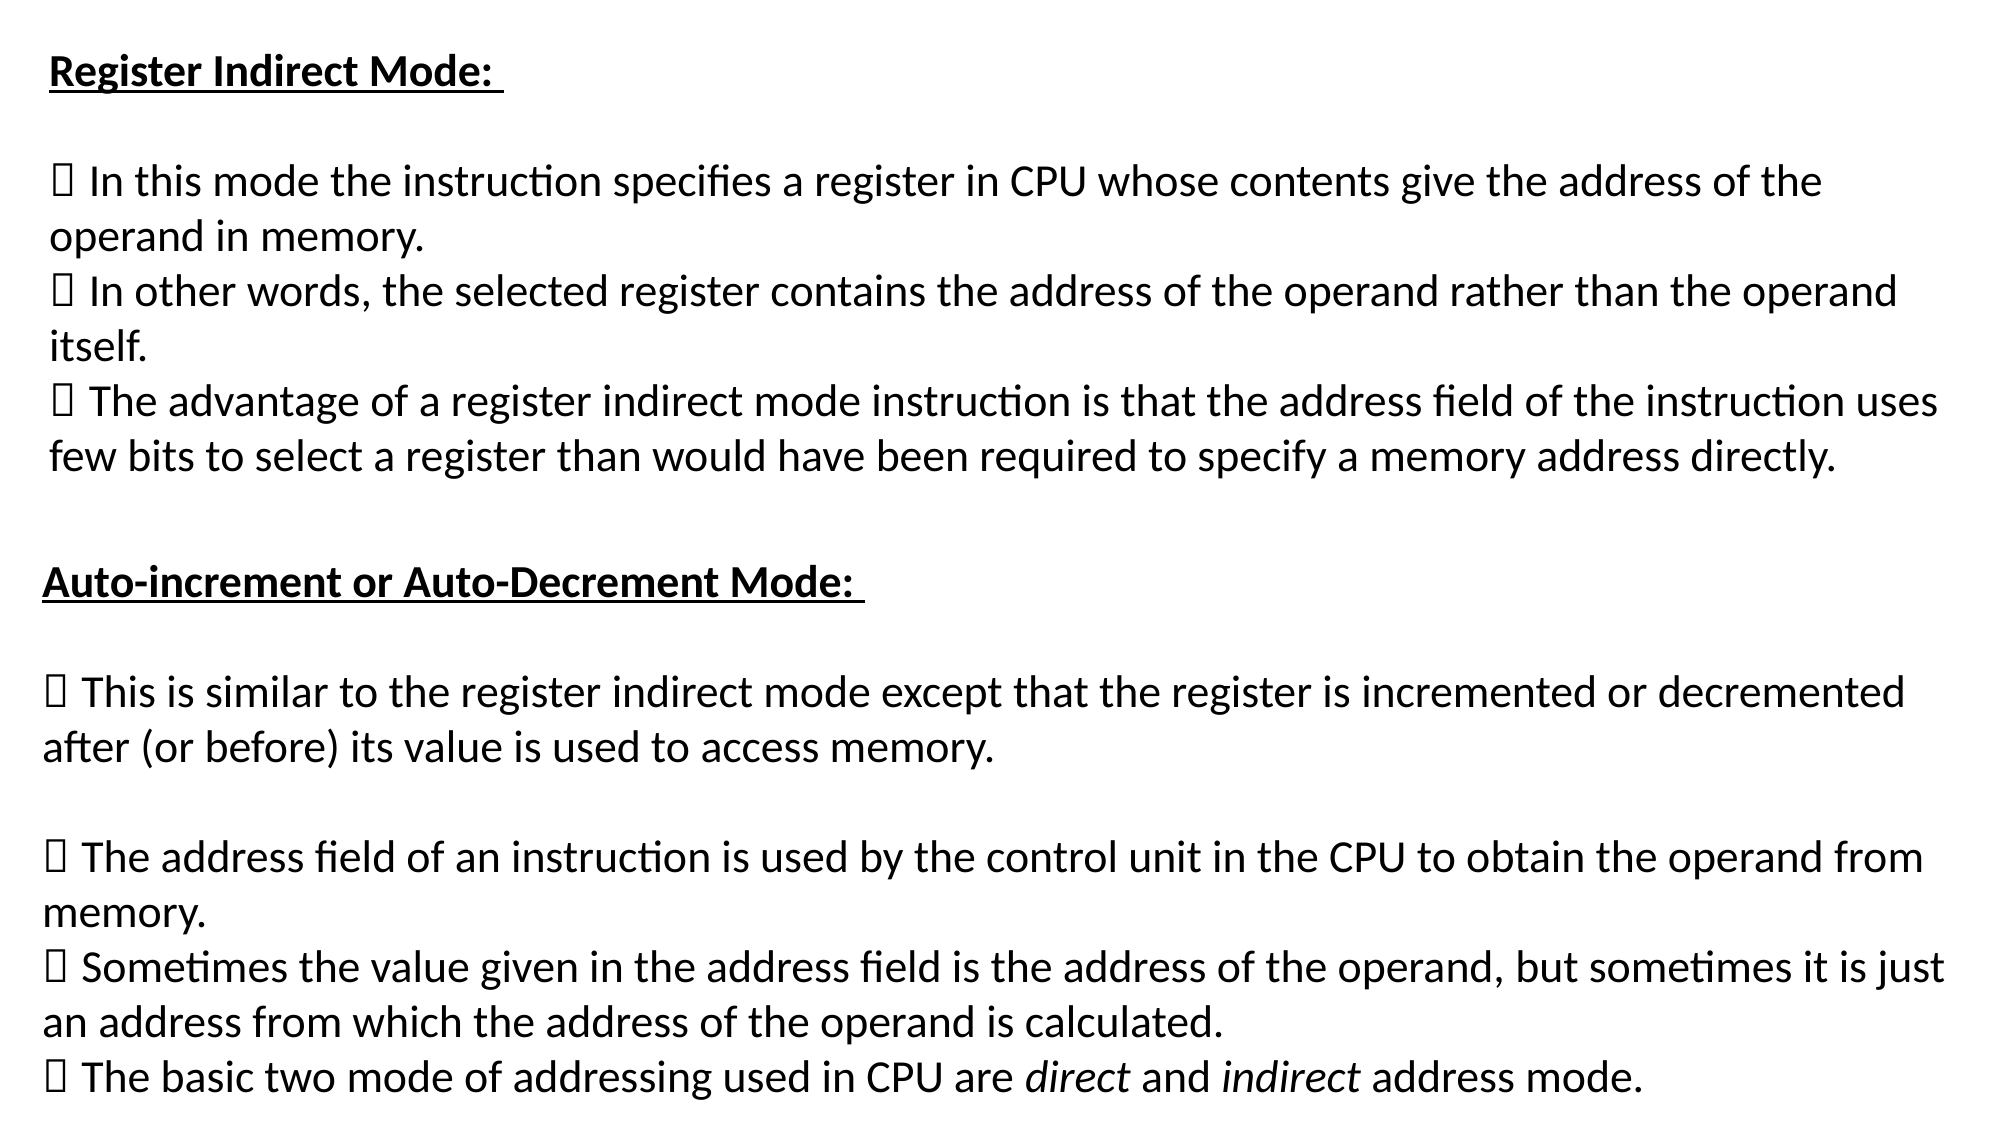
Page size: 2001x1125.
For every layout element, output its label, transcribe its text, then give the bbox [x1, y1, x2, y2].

text_box Register Indirect Mode:  In this mode the instruction specifies a register in CPU whose contents give the address of the operand in memory.  In other words, the selected register contains the address of the operand rather than the operand itself.  The advantage of a register indirect mode instruction is that the address field of the instruction uses few bits to select a register than would have been required to specify a memory address directly. [34, 33, 1958, 488]
text_box Auto-increment or Auto-Decrement Mode:  This is similar to the register indirect mode except that the register is incremented or decremented after (or before) its value is used to access memory.  The address field of an instruction is used by the control unit in the CPU to obtain the operand from memory.  Sometimes the value given in the address field is the address of the operand, but sometimes it is just an address from which the address of the operand is calculated.  The basic two mode of addressing used in CPU are direct and indirect address mode. [27, 544, 1964, 1109]
